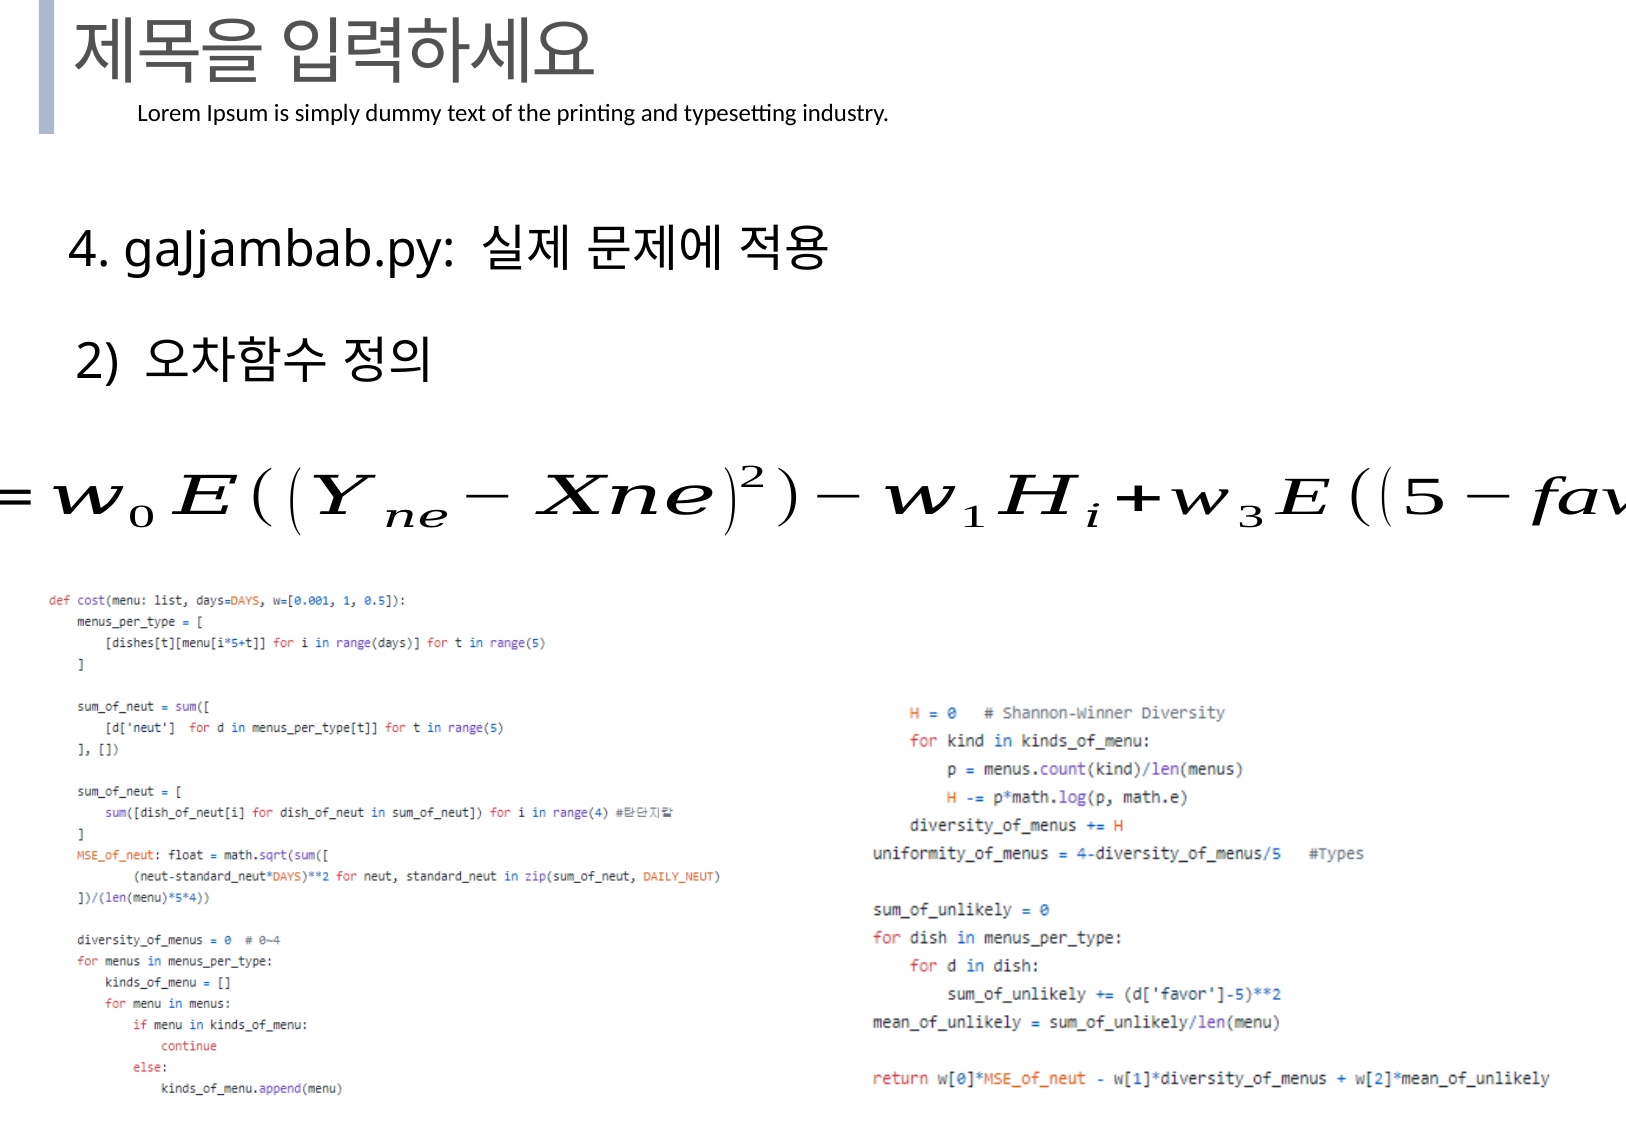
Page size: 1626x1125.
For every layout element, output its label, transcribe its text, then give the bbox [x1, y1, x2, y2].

picture [38, 593, 777, 1115]
picture [860, 701, 1599, 1100]
text_box [38, 0, 55, 135]
text_box 2) 오차함수 정의 [61, 321, 450, 396]
text_box 4. gaJjambab.py: 실제 문제에 적용 [54, 208, 1625, 284]
text_box 제목을 입력하세요 [58, 0, 613, 99]
text_box Lorem Ipsum is simply dummy text of the printing and typesetting industry. [122, 89, 905, 134]
